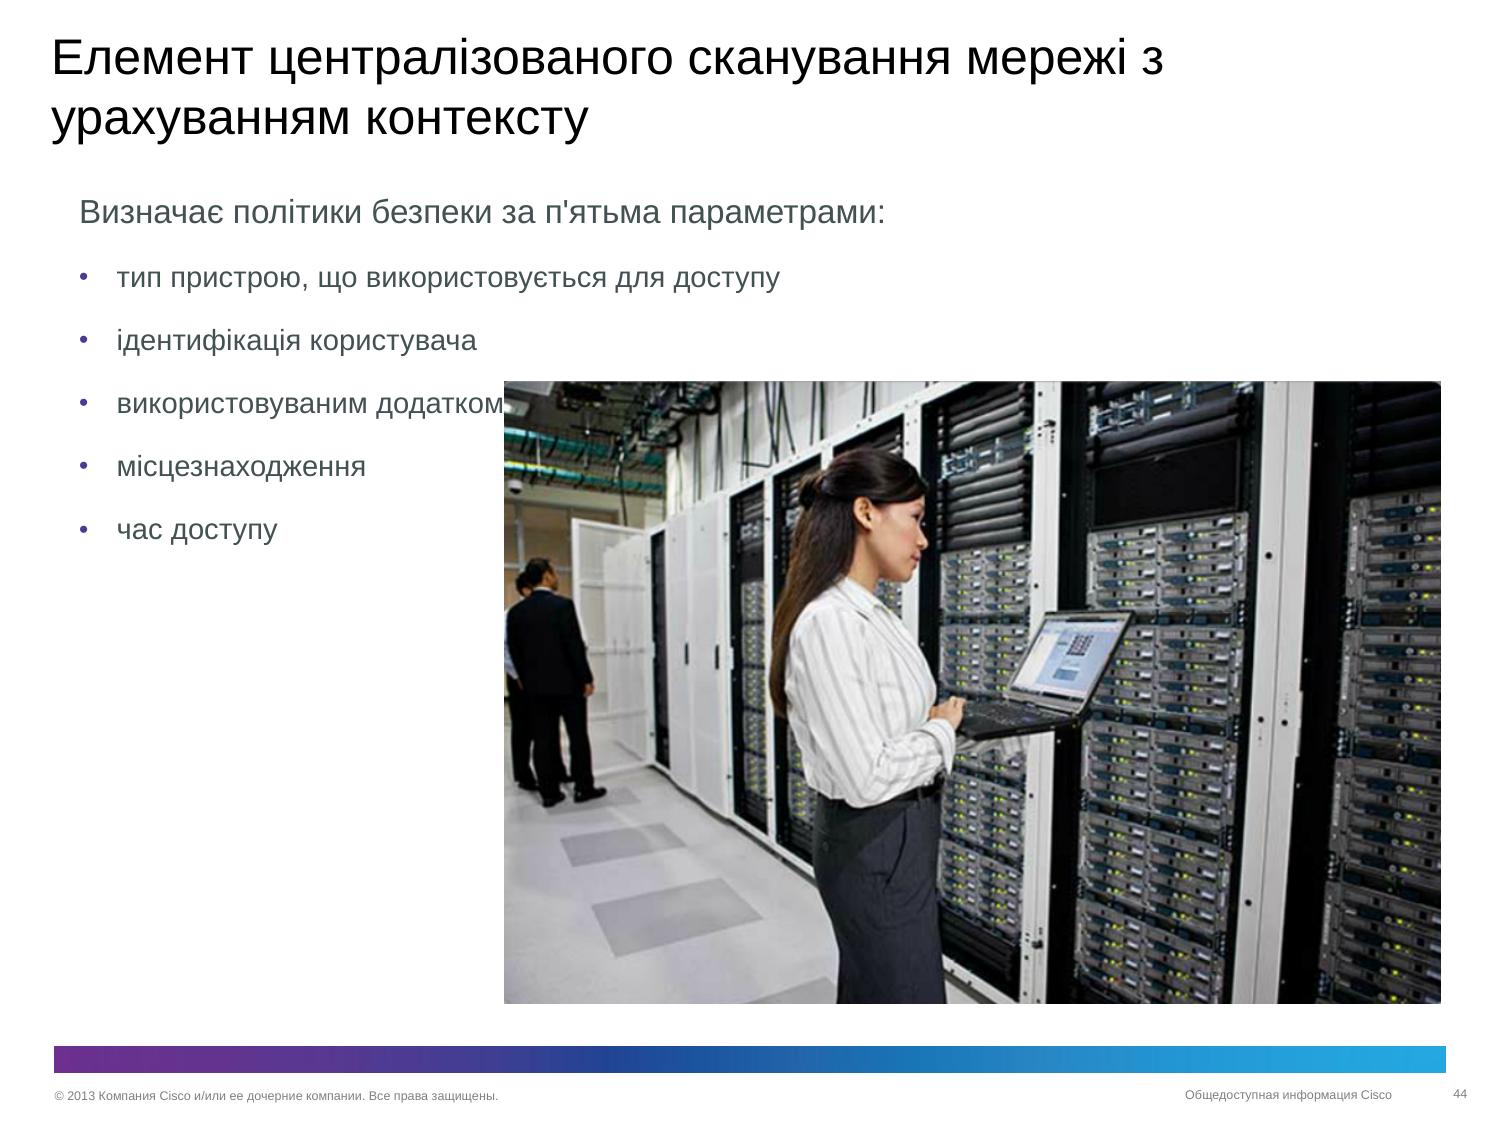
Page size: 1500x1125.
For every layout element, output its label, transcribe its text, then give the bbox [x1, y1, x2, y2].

picture [504, 381, 1441, 1004]
picture [54, 1046, 1446, 1073]
title Елемент централізованого сканування мережі з урахуванням контексту [37, 17, 1489, 155]
text_box Визначає політики безпеки за п'ятьма параметрами: тип пристрою, що використовується для доступу ідентифікація користувача використовуваним додатком місцезнаходження час доступу [64, 185, 1363, 1005]
